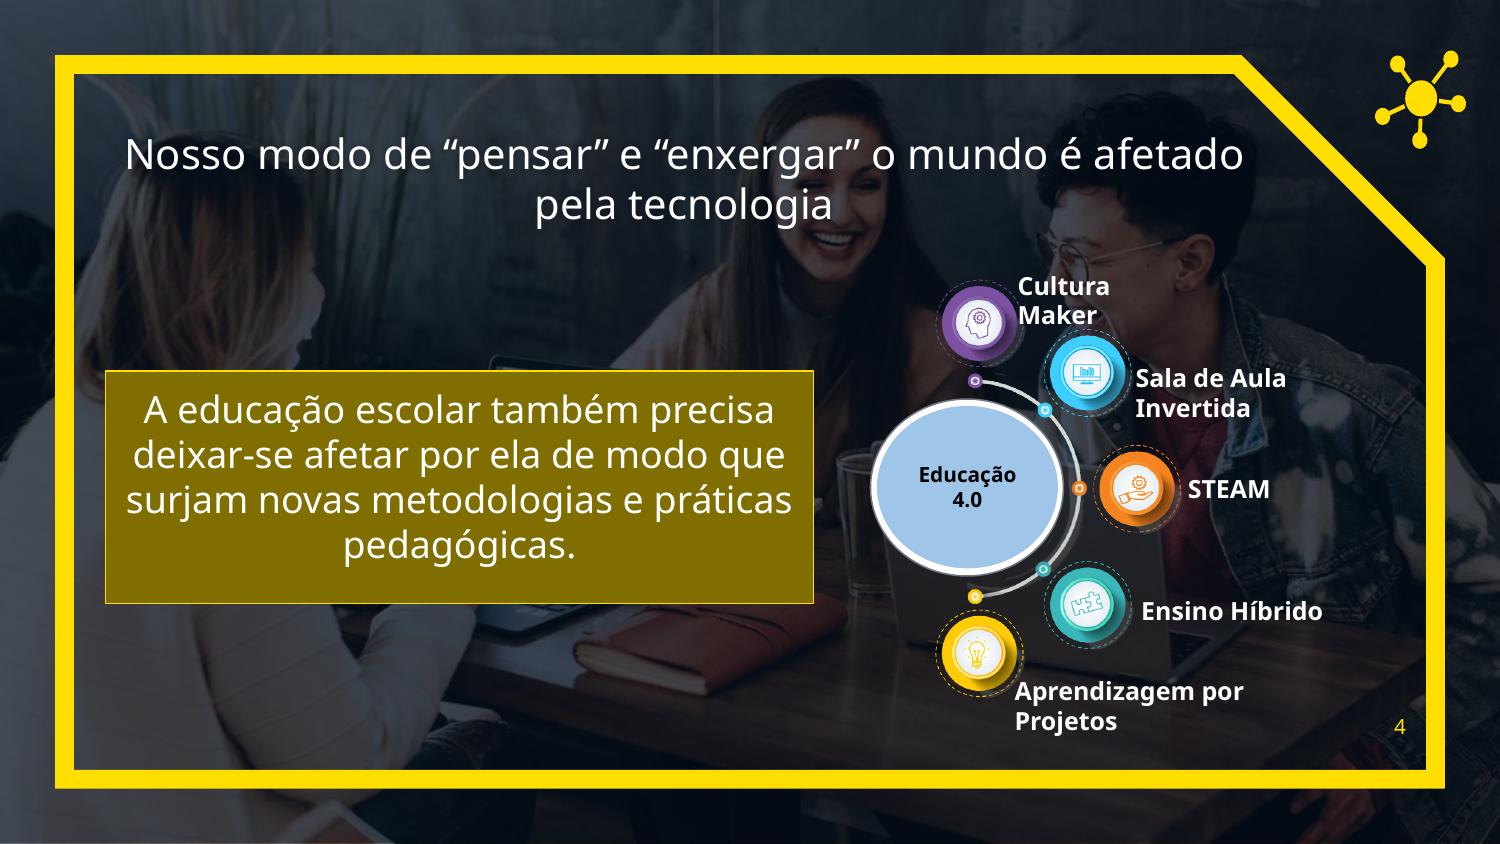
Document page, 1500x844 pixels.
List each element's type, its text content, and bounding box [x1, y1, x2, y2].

text_box A educação escolar também precisa deixar-se afetar por ela de modo que surjam novas metodologias e práticas pedagógicas. [105, 371, 814, 604]
slide_number 4 [1366, 709, 1406, 742]
picture [0, 0, 1500, 844]
title Nosso modo de “pensar” e “enxergar” o mundo é afetado pela tecnologia [111, 122, 1258, 228]
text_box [1374, 50, 1467, 149]
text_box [870, 269, 1402, 707]
